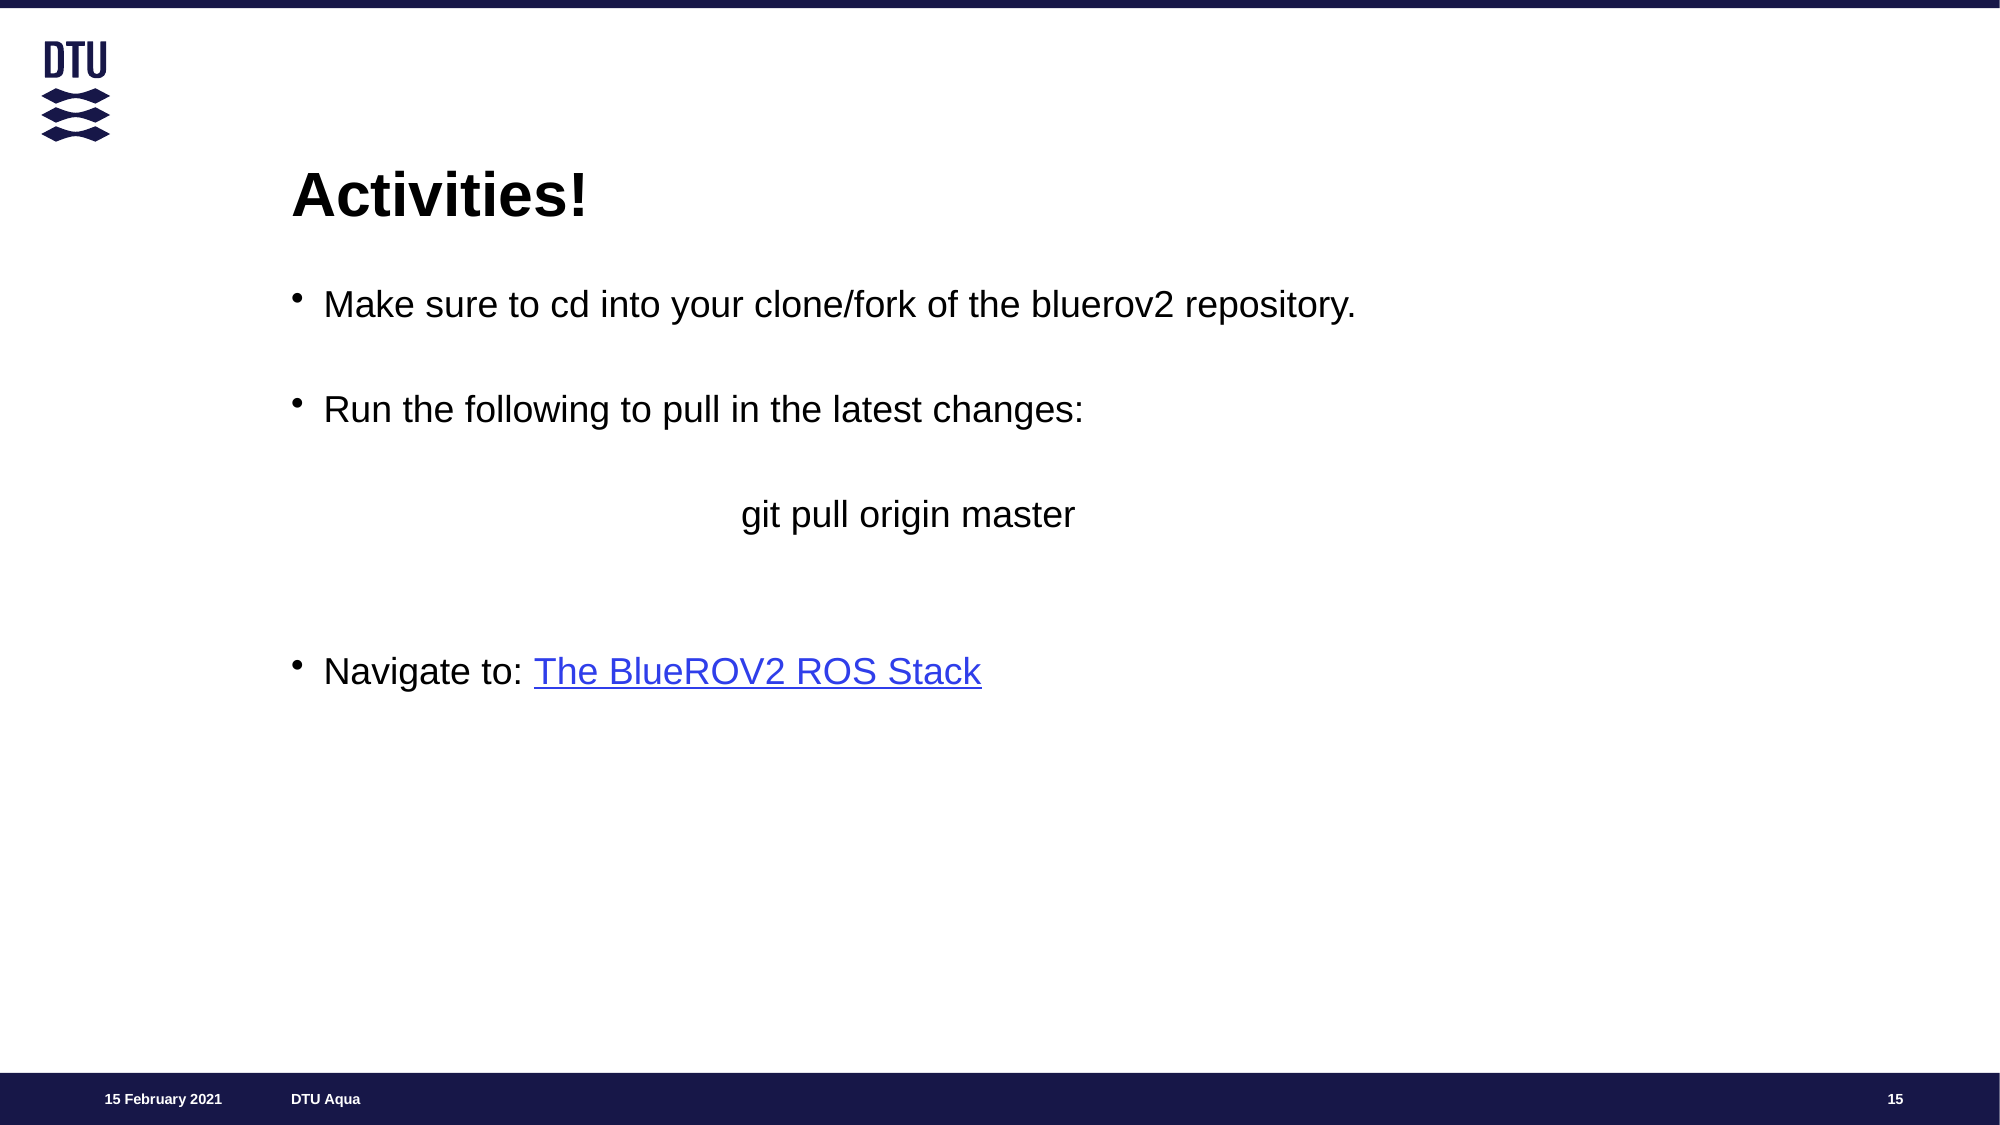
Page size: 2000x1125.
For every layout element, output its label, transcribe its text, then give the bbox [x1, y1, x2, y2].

title Activities! [291, 69, 1819, 230]
list Make sure to cd into your clone/fork of the bluerov2 repository. Run the following to pull in the latest changes: git pull origin master Navigate to: The BlueROV2 ROS Stack [291, 279, 1819, 1026]
slide_number 15 [1887, 1073, 1959, 1125]
